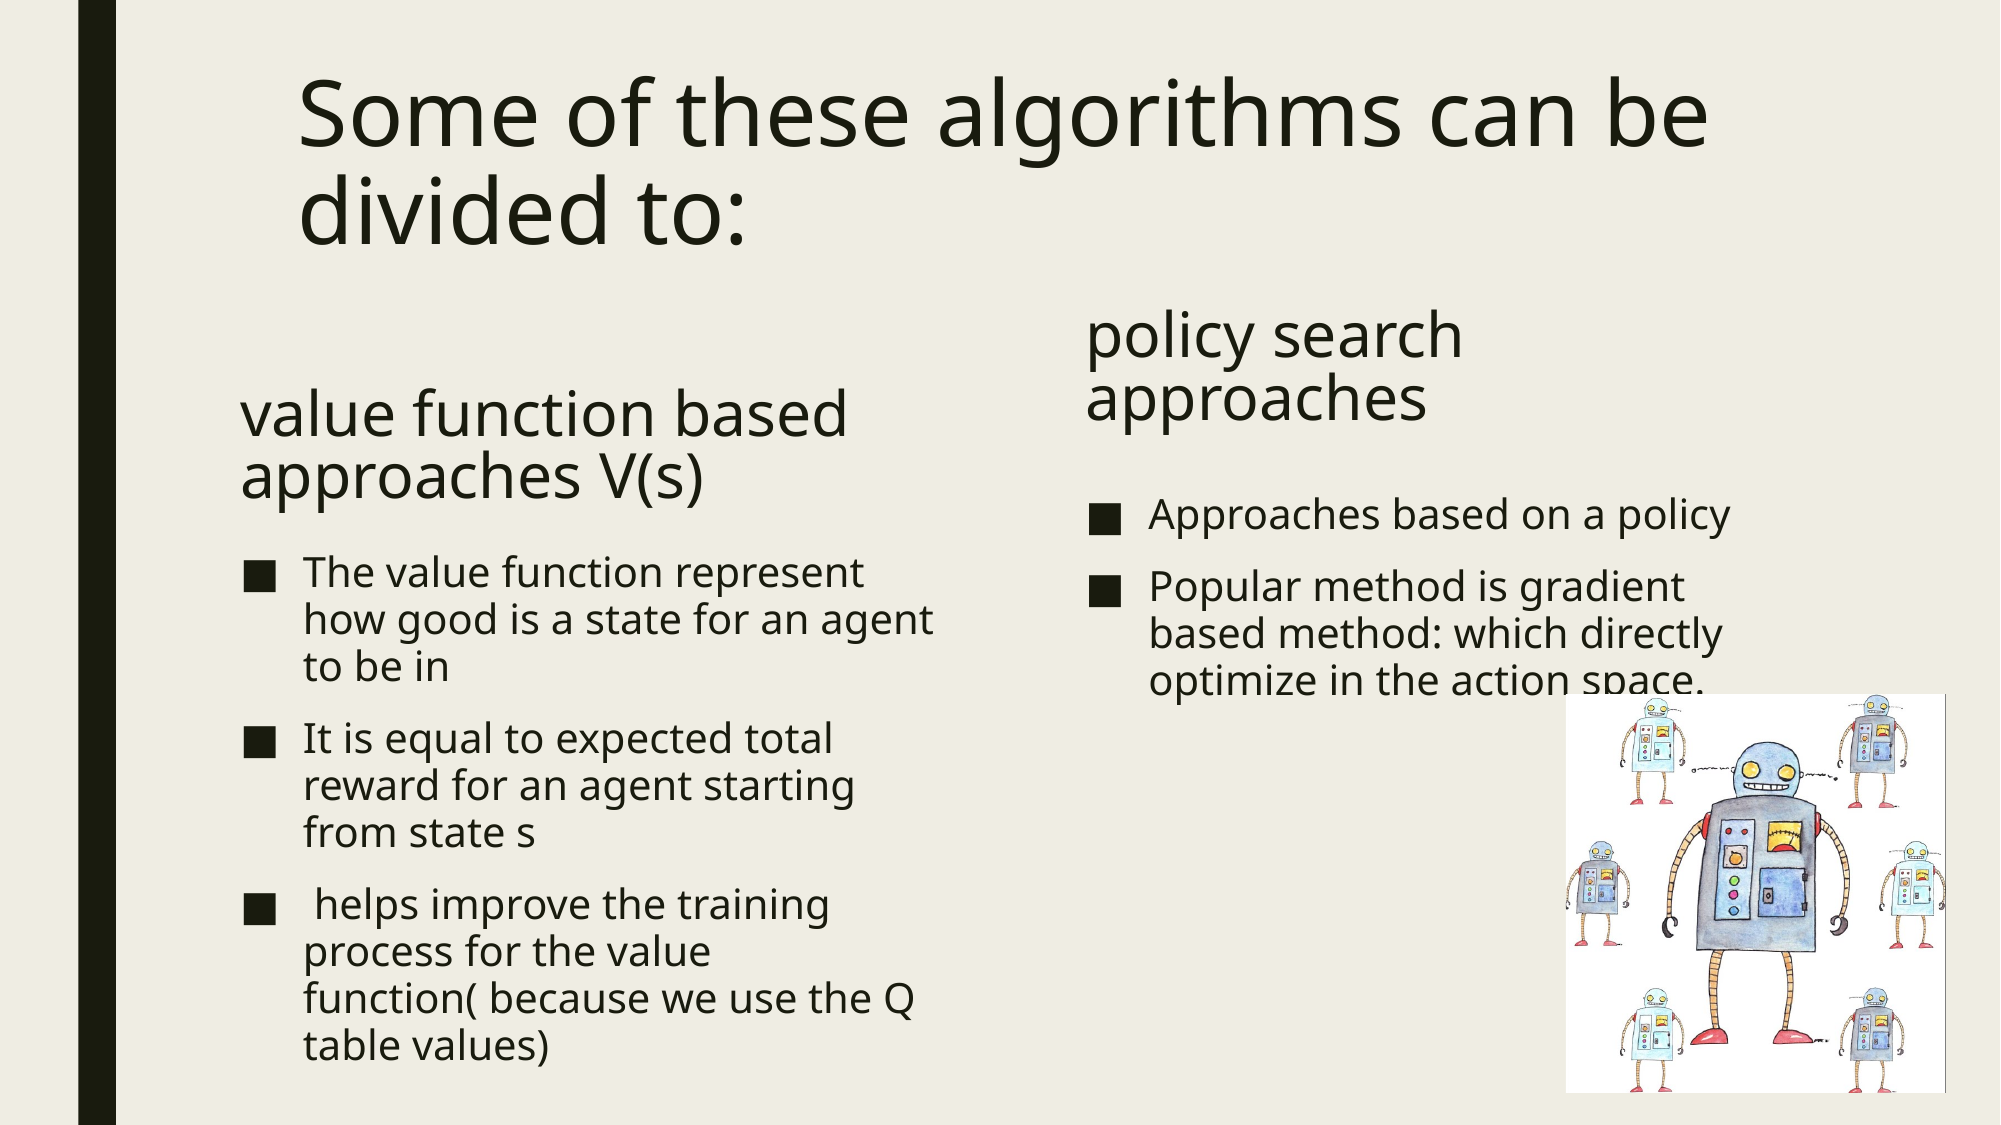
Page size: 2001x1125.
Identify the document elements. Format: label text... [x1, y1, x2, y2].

list value function based approaches V(s) [225, 383, 954, 520]
title Some of these algorithms can be divided to: [282, 61, 1858, 305]
list The value function represent how good is a state for an agent to be in It is equal to expected total reward for an agent starting from state s helps improve the training process for the value function( because we use the Q table values) [225, 542, 954, 963]
picture [1565, 694, 1946, 1093]
list Approaches based on a policy Popular method is gradient based method: which directly optimize in the action space. [1070, 484, 1800, 905]
list policy search approaches [1070, 304, 1800, 441]
